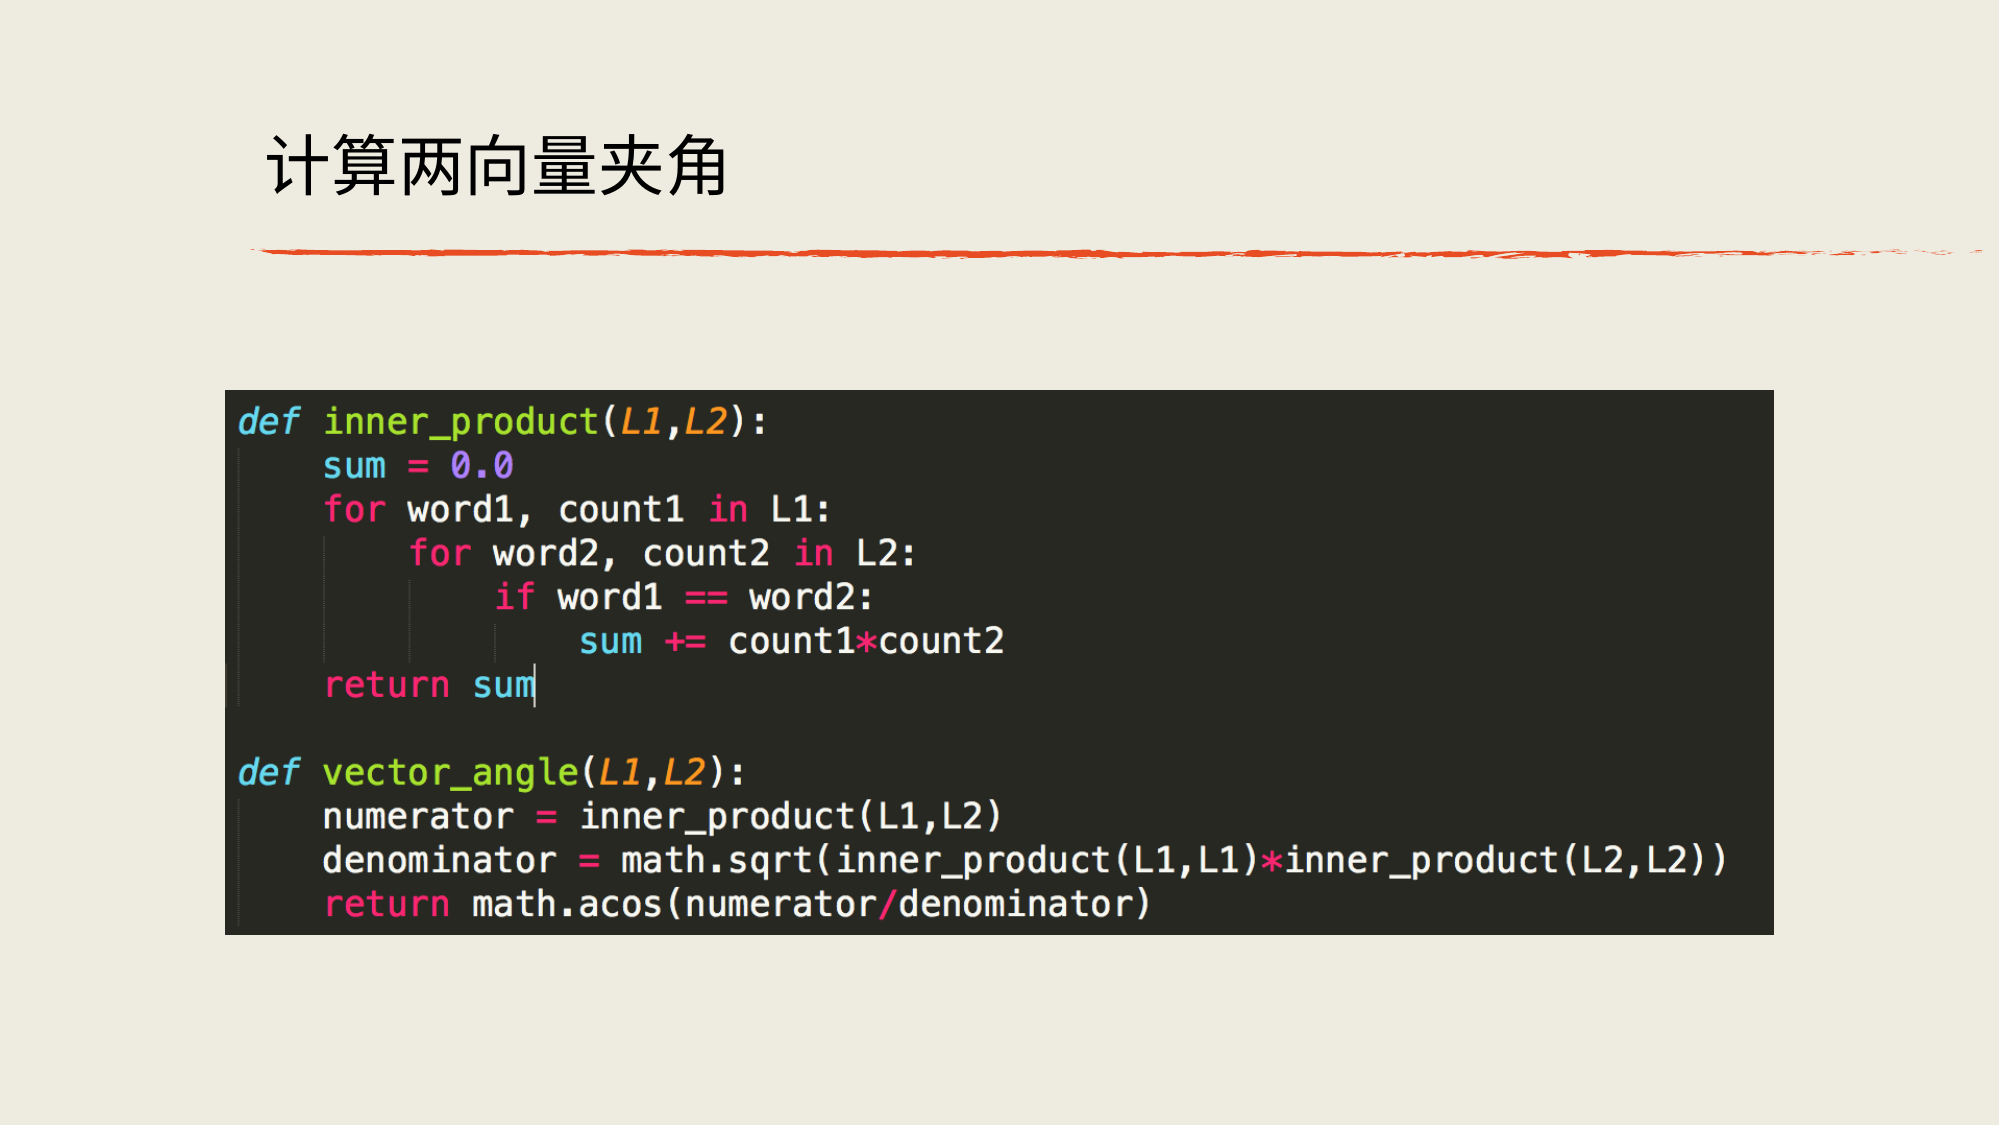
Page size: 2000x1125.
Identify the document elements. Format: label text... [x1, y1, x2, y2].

title 计算两向量夹角 [249, 45, 1750, 213]
picture [225, 390, 1774, 935]
